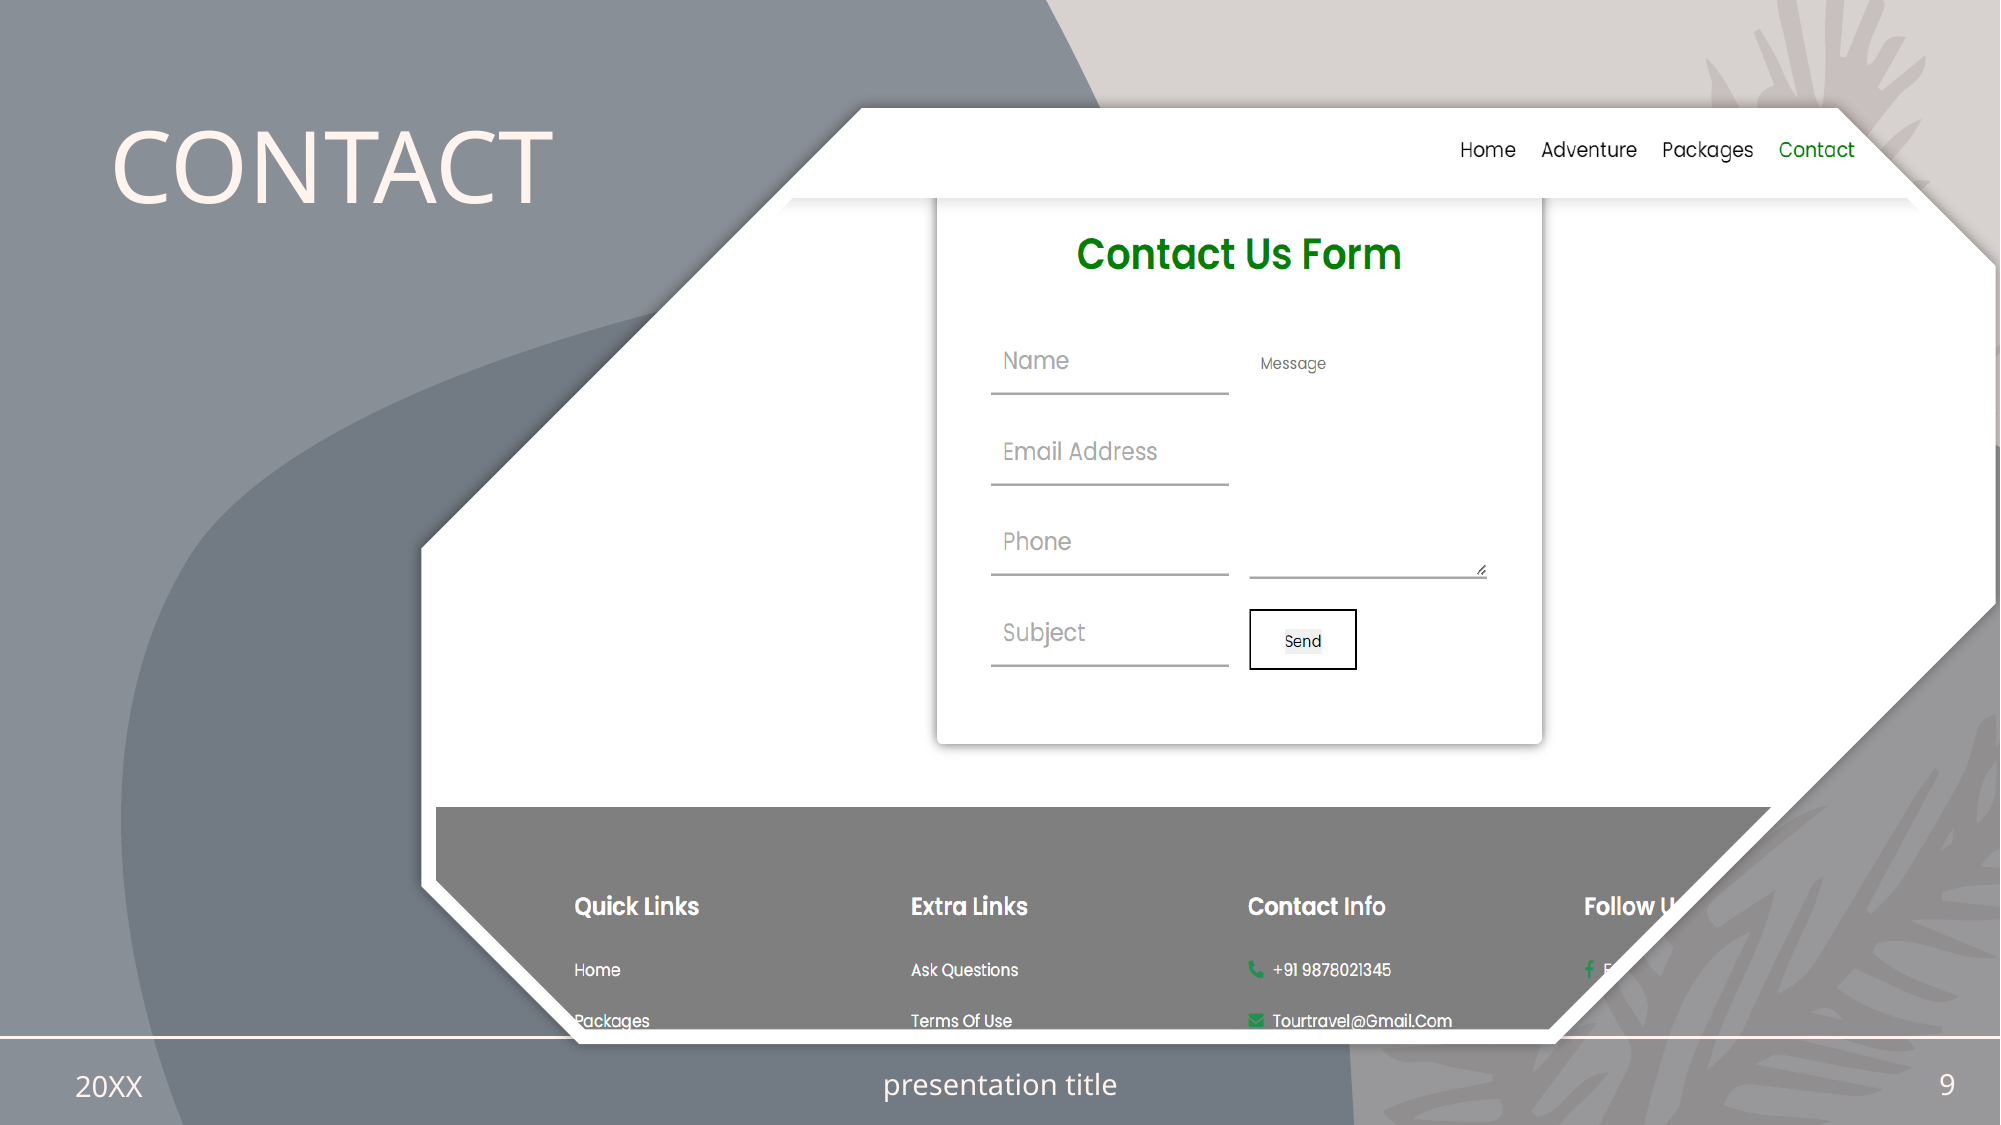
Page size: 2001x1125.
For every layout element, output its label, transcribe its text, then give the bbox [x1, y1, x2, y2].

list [428, 115, 1989, 1037]
slide_number 20XX [60, 1060, 222, 1112]
footer presentation title [718, 1060, 1283, 1112]
title CONTACT [94, 115, 428, 227]
slide_number 9 [1808, 1060, 1971, 1112]
